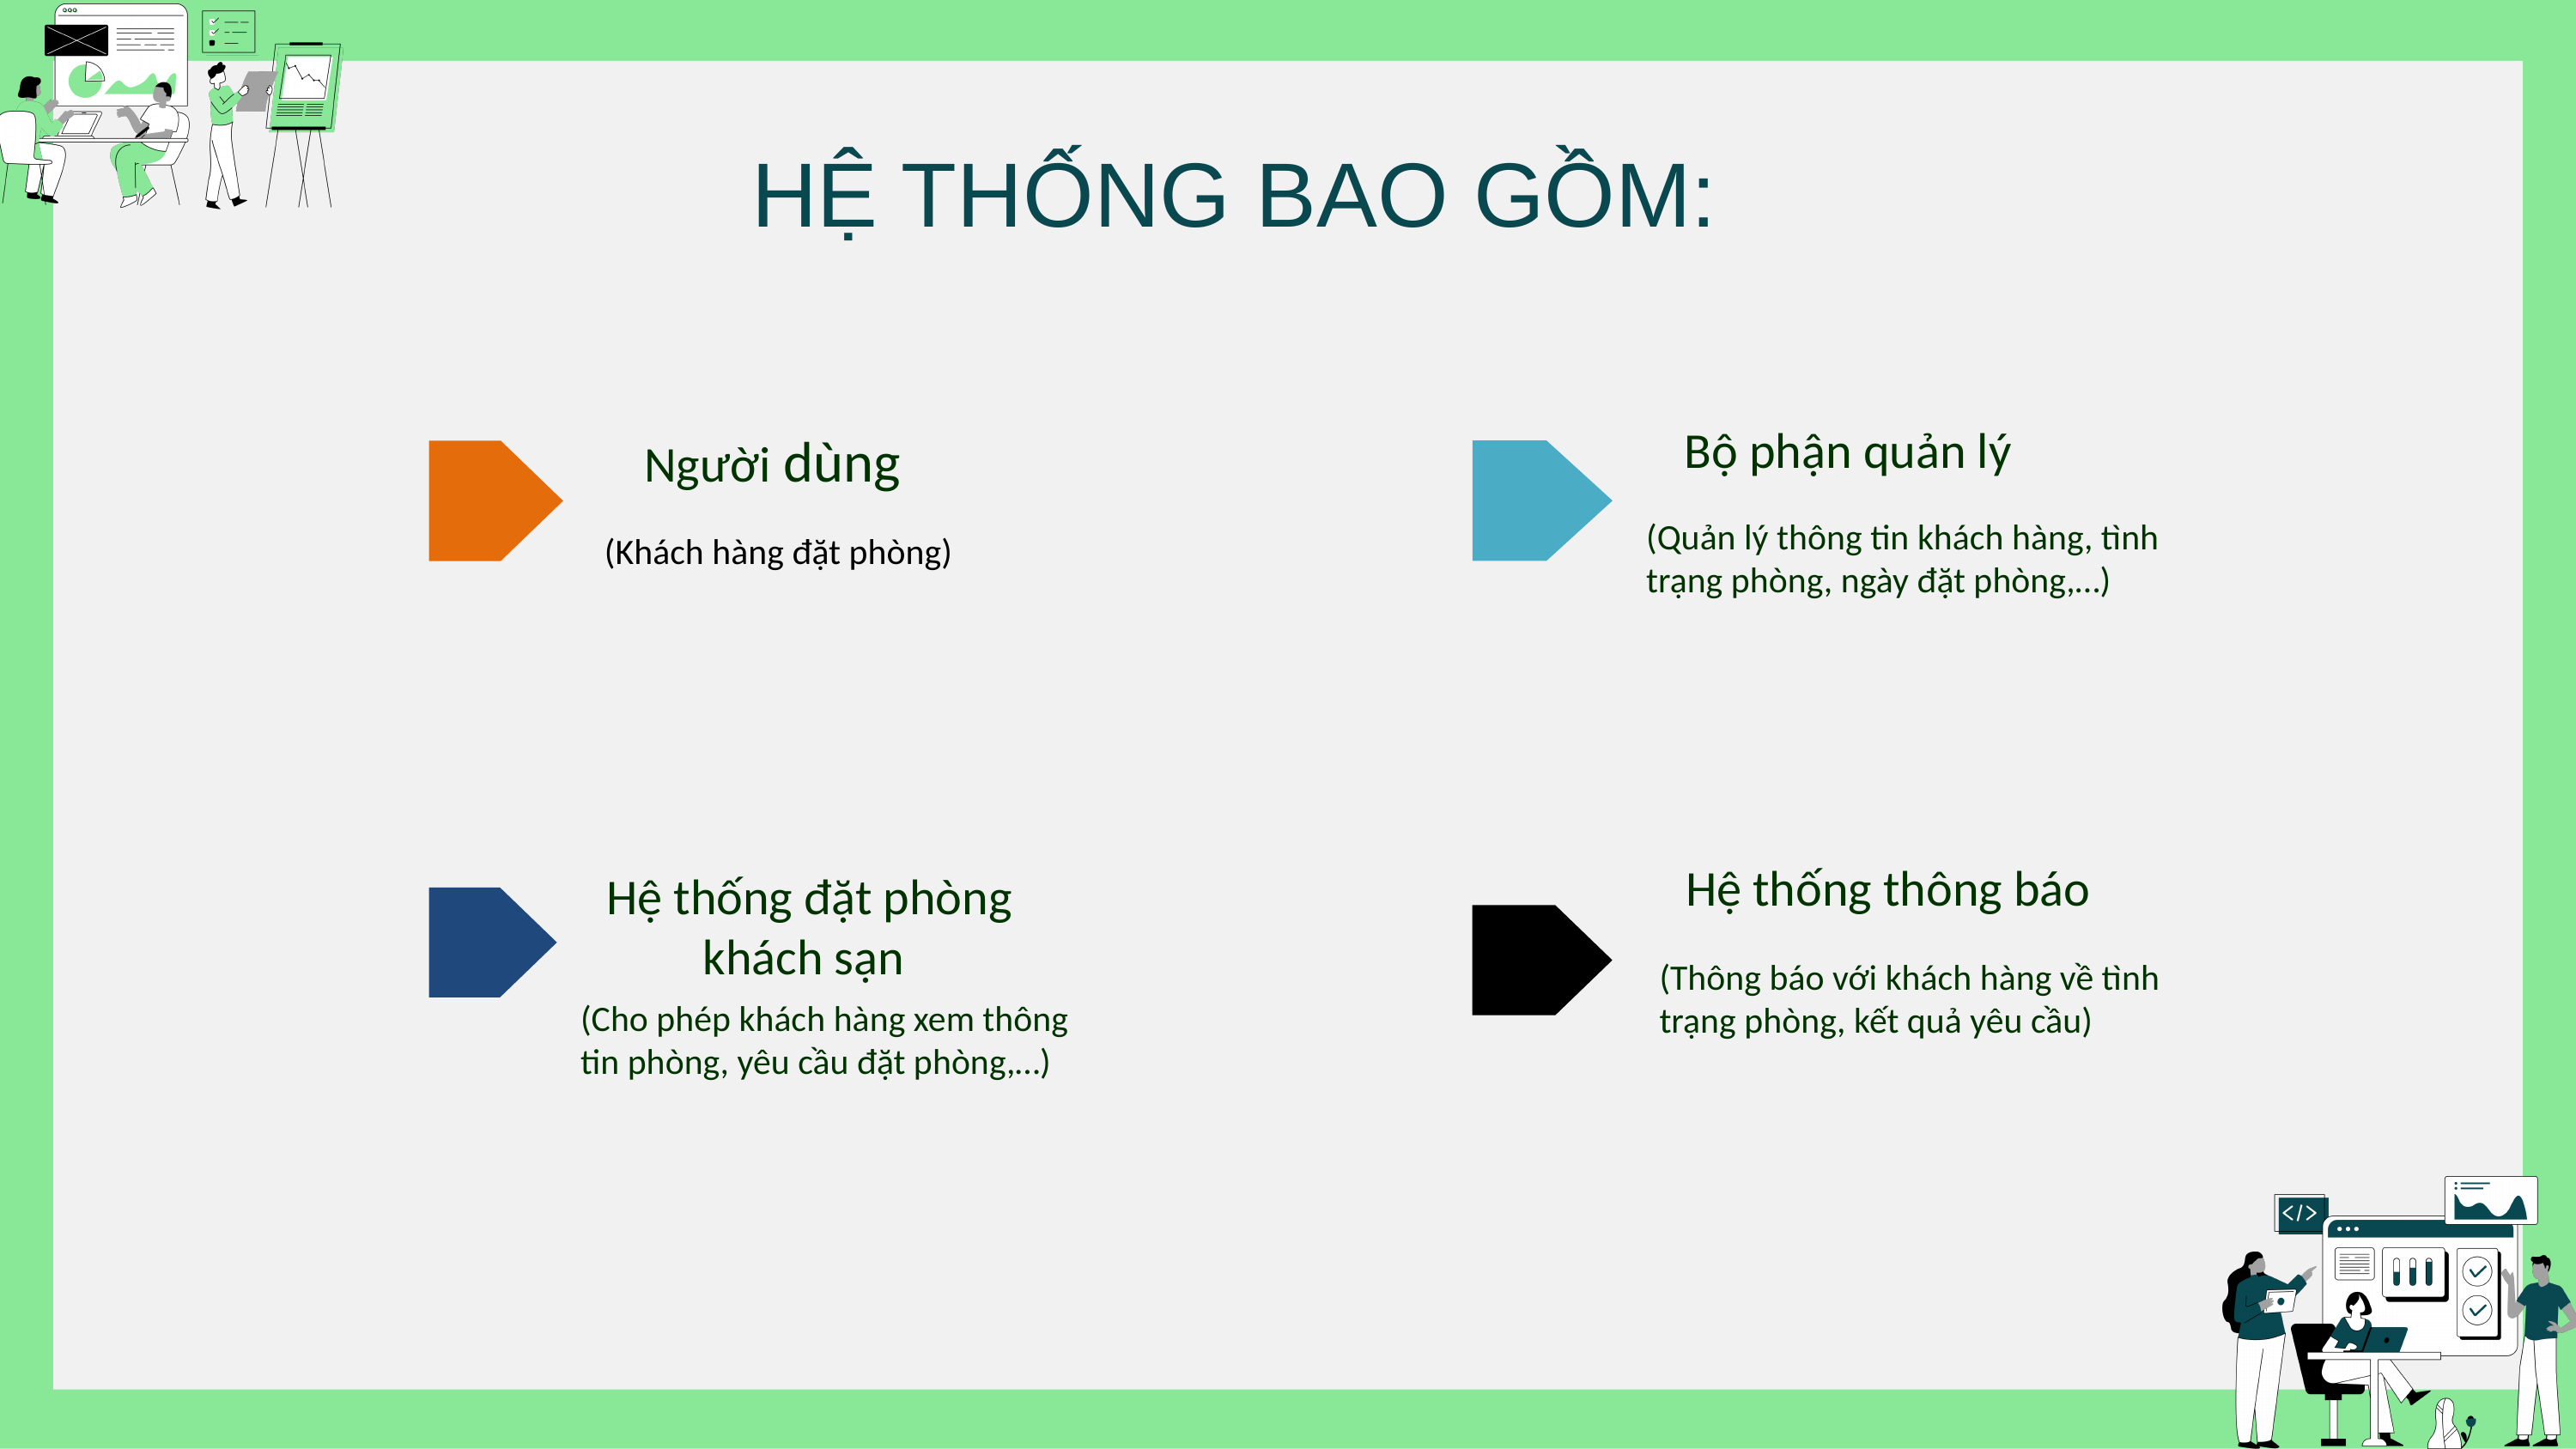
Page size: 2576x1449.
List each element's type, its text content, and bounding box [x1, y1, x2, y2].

text_box Người dùng [627, 409, 989, 508]
text_box [1472, 905, 1613, 1016]
picture [2219, 1176, 2576, 1449]
title HỆ THỐNG BAO GỒM: [751, 135, 1779, 246]
text_box [1472, 440, 1613, 561]
text_box [428, 887, 557, 997]
text_box Hệ thống thông báo [1558, 856, 2108, 916]
text_box (Cho phép khách hàng xem thông tin phòng, yêu cầu đặt phòng,…) [563, 984, 1127, 1094]
text_box [428, 440, 563, 561]
text_box [53, 60, 2523, 1390]
text_box (Quản lý thông tin khách hàng, tình trạng phòng, ngày đặt phòng,…) [1629, 510, 2221, 647]
picture [0, 3, 344, 210]
text_box (Thông báo với khách hàng về tình trạng phòng, kết quả yêu cầu) [1642, 942, 2207, 1052]
text_box Bộ phận quản lý [1667, 397, 2162, 500]
text_box (Khách hàng đặt phòng) [587, 508, 1122, 591]
text_box Hệ thống đặt phòng khách sạn [586, 856, 1032, 984]
